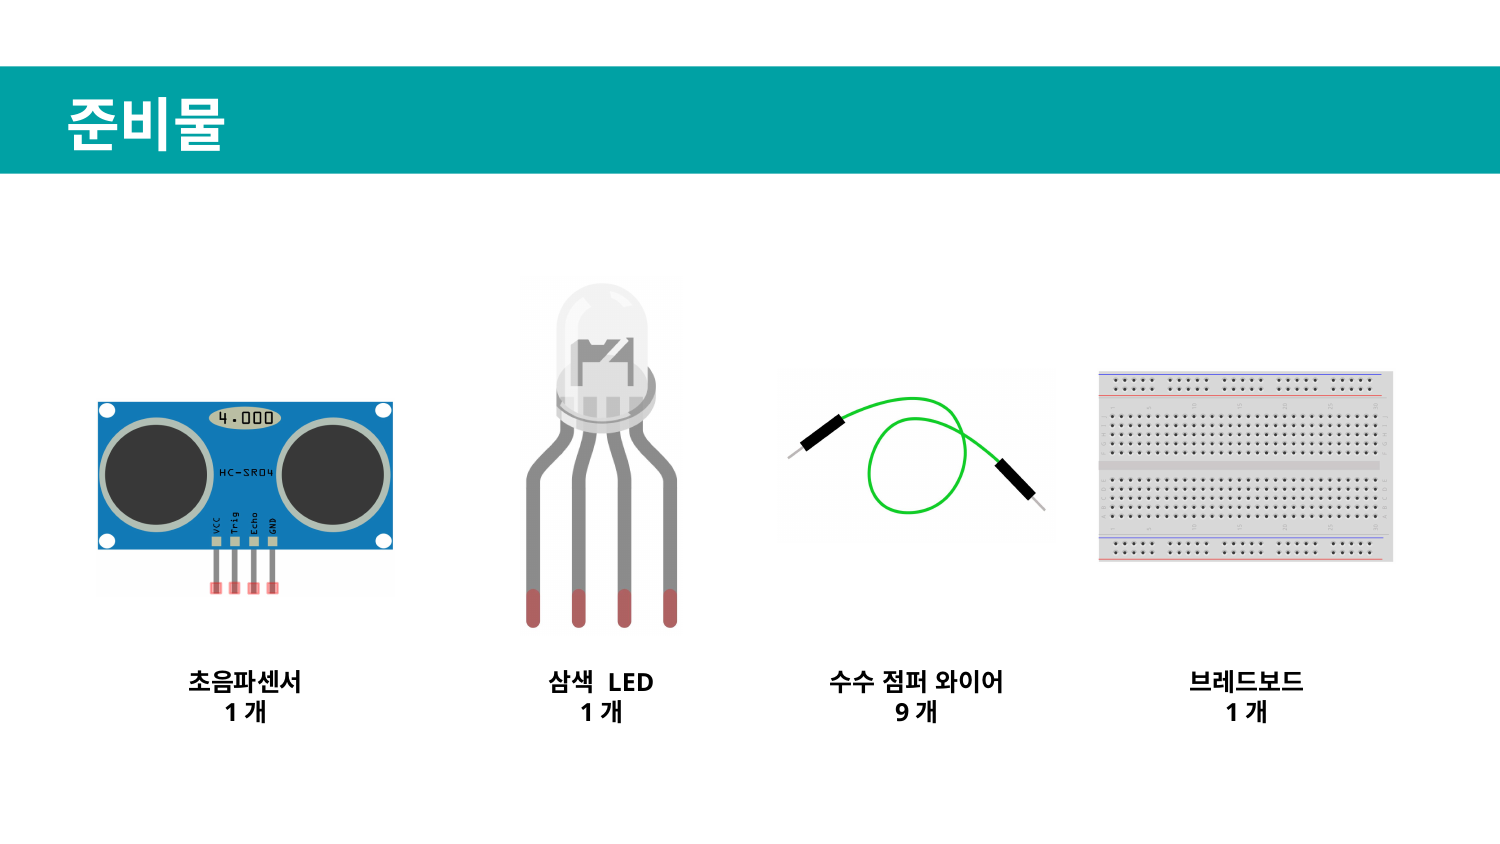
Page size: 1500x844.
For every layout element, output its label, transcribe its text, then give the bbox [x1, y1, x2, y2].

picture [1097, 368, 1397, 565]
picture [96, 398, 395, 598]
picture [777, 368, 1057, 543]
text_box 수수 점퍼 와이어 9개 [802, 662, 1032, 731]
text_box 삼색 LED 1개 [487, 662, 716, 731]
picture [520, 275, 683, 636]
text_box 초음파센서 1개 [131, 662, 361, 731]
text_box 브레드보드 1개 [1132, 662, 1362, 731]
